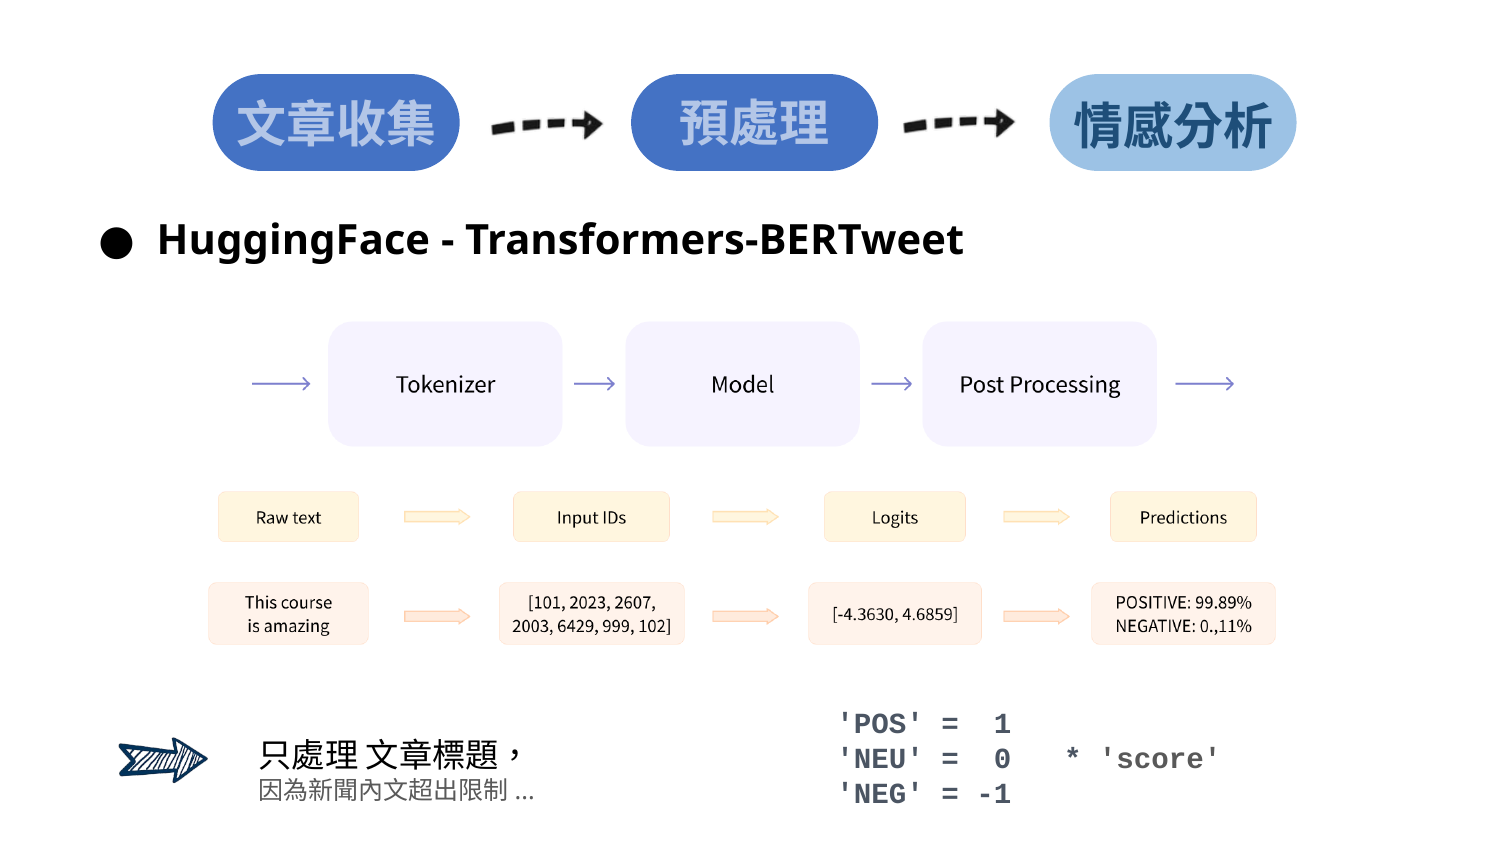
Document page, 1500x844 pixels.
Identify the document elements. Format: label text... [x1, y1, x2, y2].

text_box 只處理 文章標題， 因為新聞內文超出限制... [243, 719, 592, 832]
text_box HuggingFace - Transformers-BERTweet [66, 198, 1088, 288]
picture [175, 287, 1310, 696]
text_box 'POS' = 1 'NEU' = 0 * 'score' 'NEG' = -1 [821, 704, 1309, 825]
picture [107, 724, 220, 792]
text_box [203, 73, 1297, 186]
